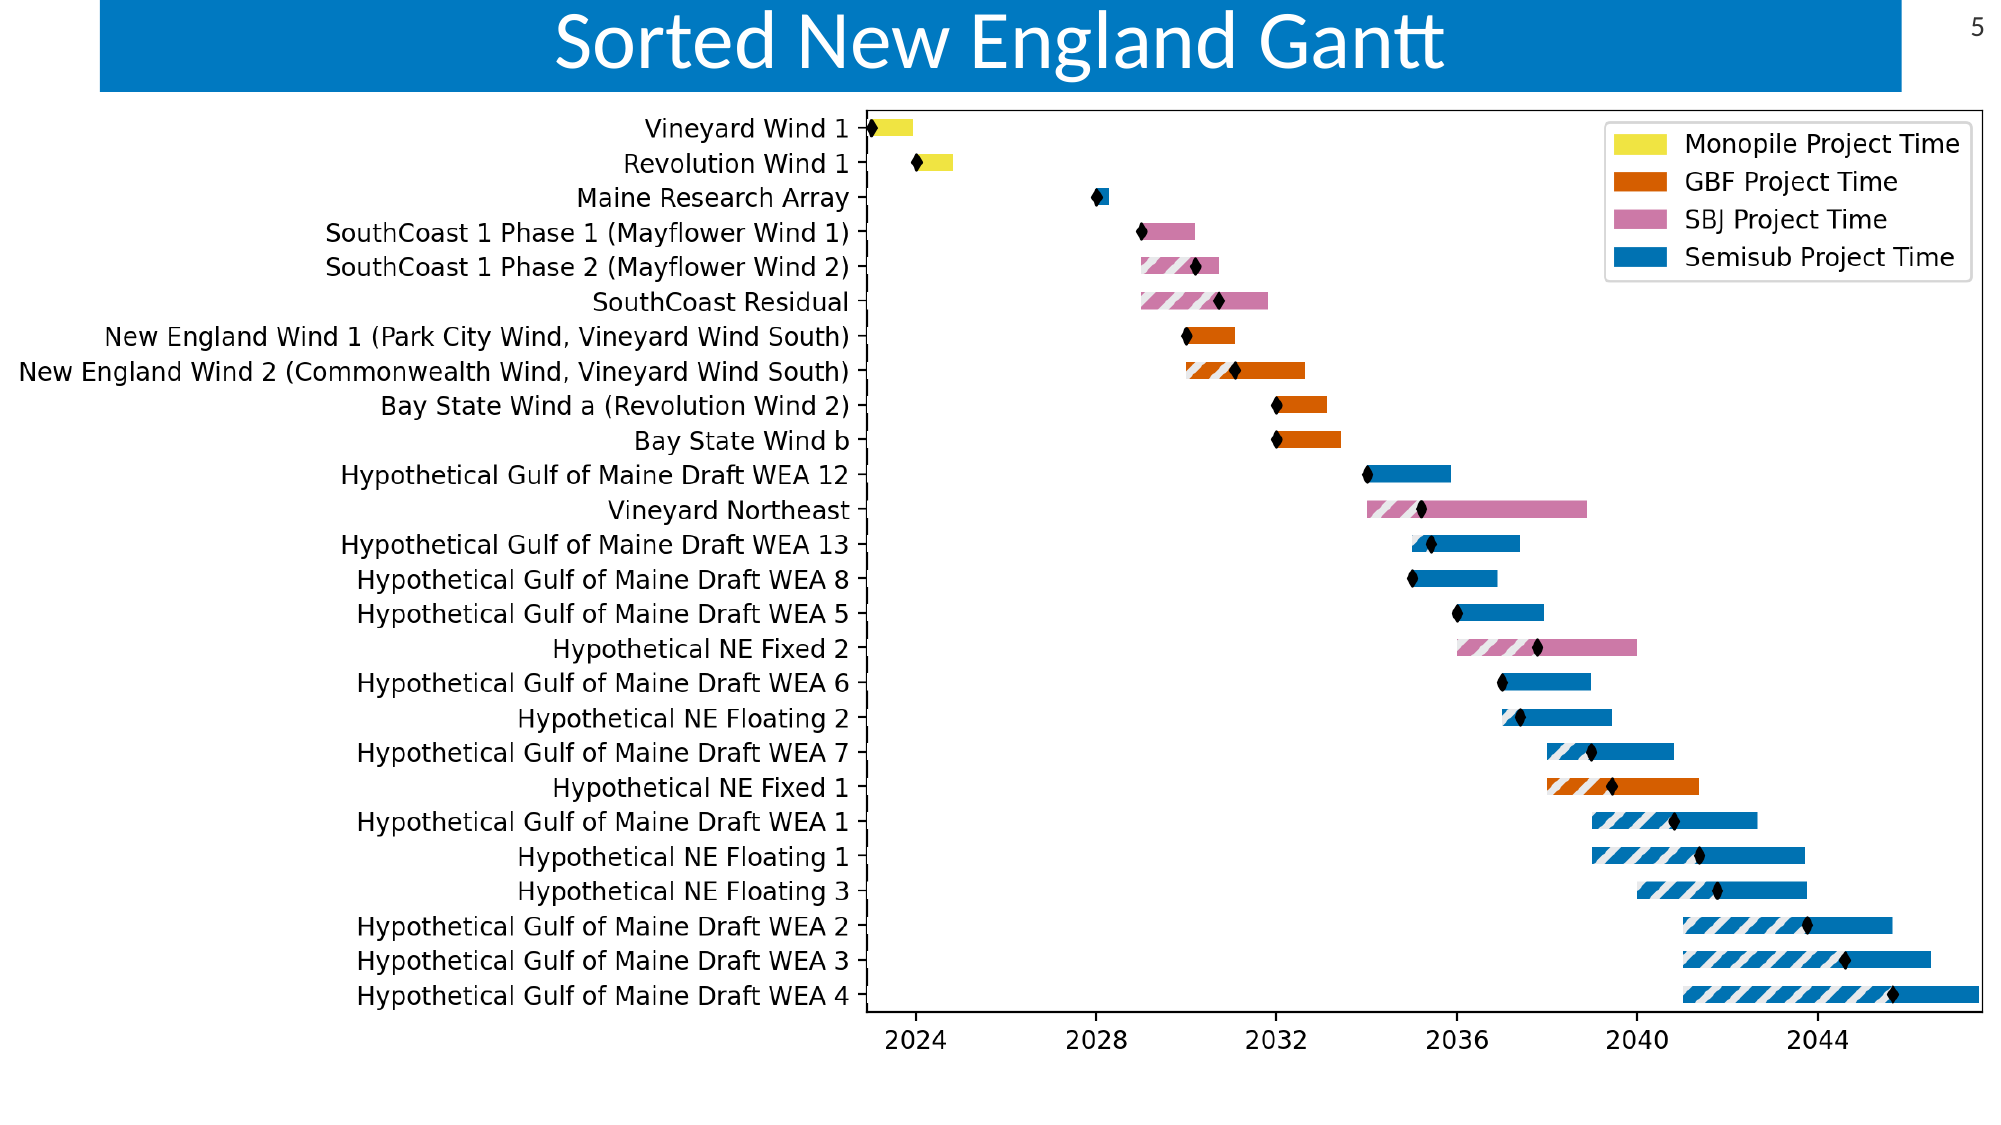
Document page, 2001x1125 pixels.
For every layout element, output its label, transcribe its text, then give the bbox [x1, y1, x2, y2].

picture [0, 92, 2000, 1072]
title Sorted New England Gantt [99, 0, 1902, 90]
